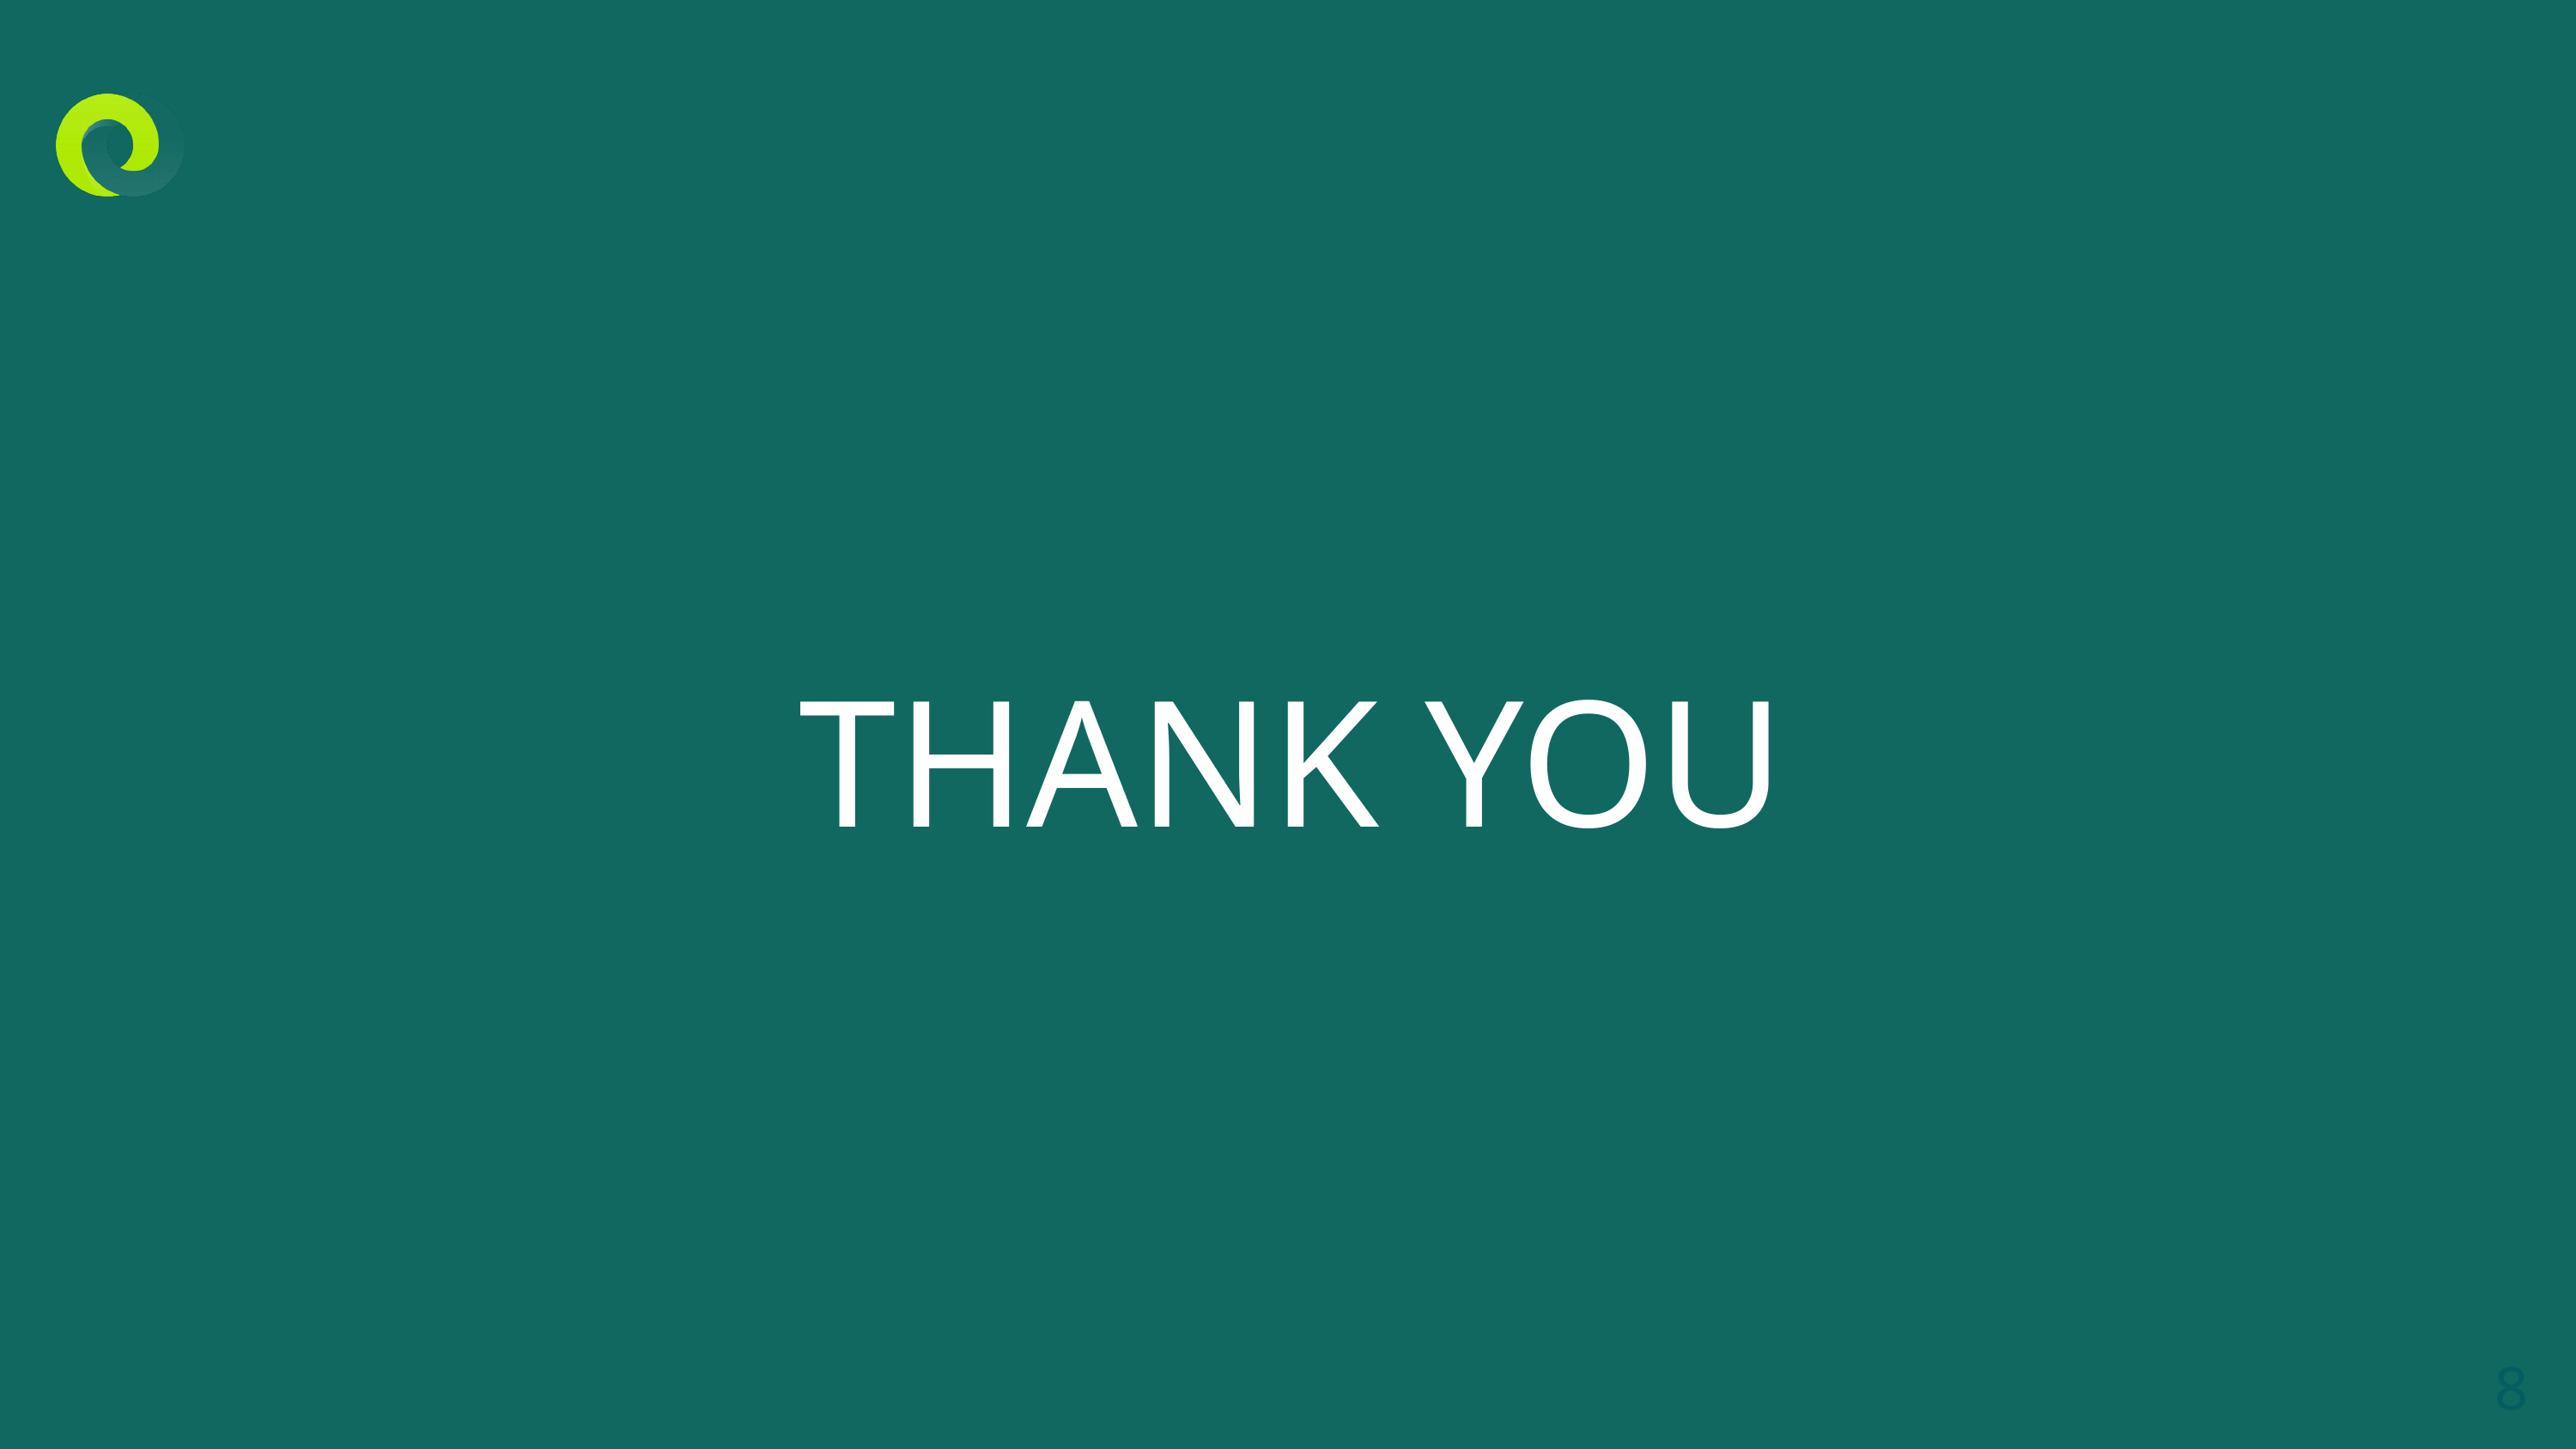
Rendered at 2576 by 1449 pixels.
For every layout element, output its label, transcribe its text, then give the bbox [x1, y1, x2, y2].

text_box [1428, 0, 2576, 1449]
text_box THANK YOU [669, 634, 1424, 862]
text_box [56, 94, 185, 197]
